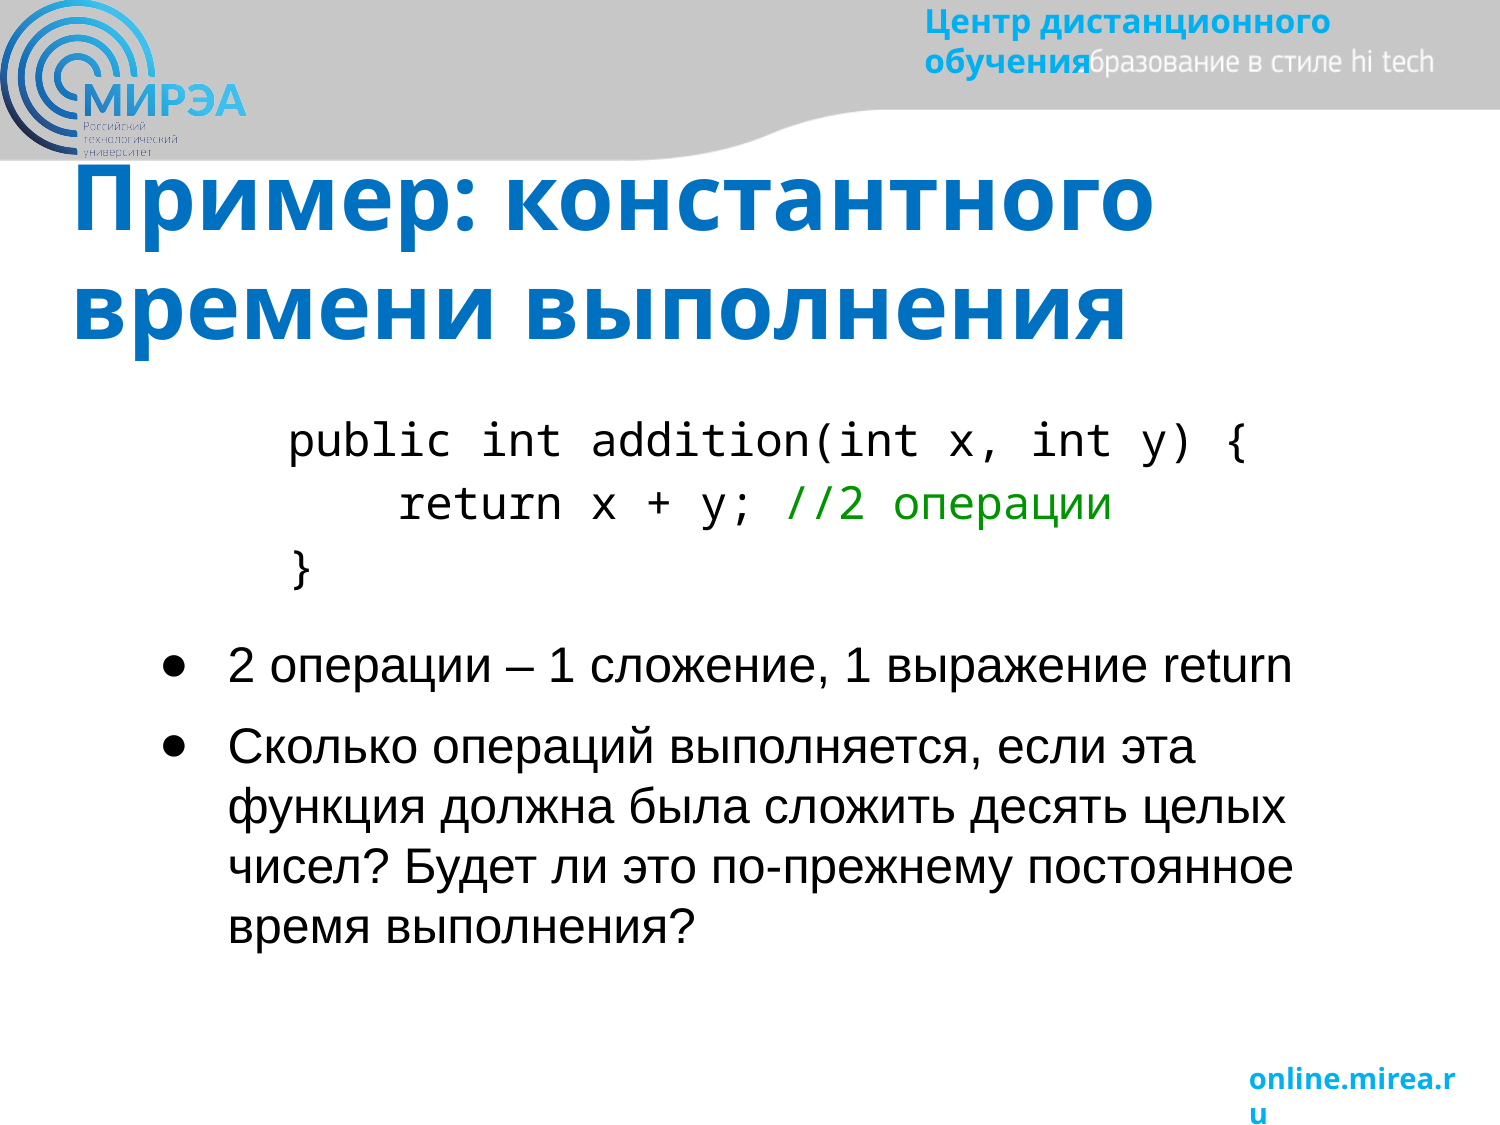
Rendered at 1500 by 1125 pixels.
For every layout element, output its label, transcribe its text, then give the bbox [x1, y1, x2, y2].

text_box 2 операции – 1 сложение, 1 выражение return Сколько операций выполняется, если эта функция должна была сложить десять целых чисел? Будет ли это по-прежнему постоянное время выполнения? [137, 617, 1355, 1041]
text_box Пример: константного времени выполнения [55, 172, 1500, 374]
text_box public int addition(int x, int y) { return x + y; //2 операции } [272, 387, 1500, 618]
picture [0, 0, 247, 159]
